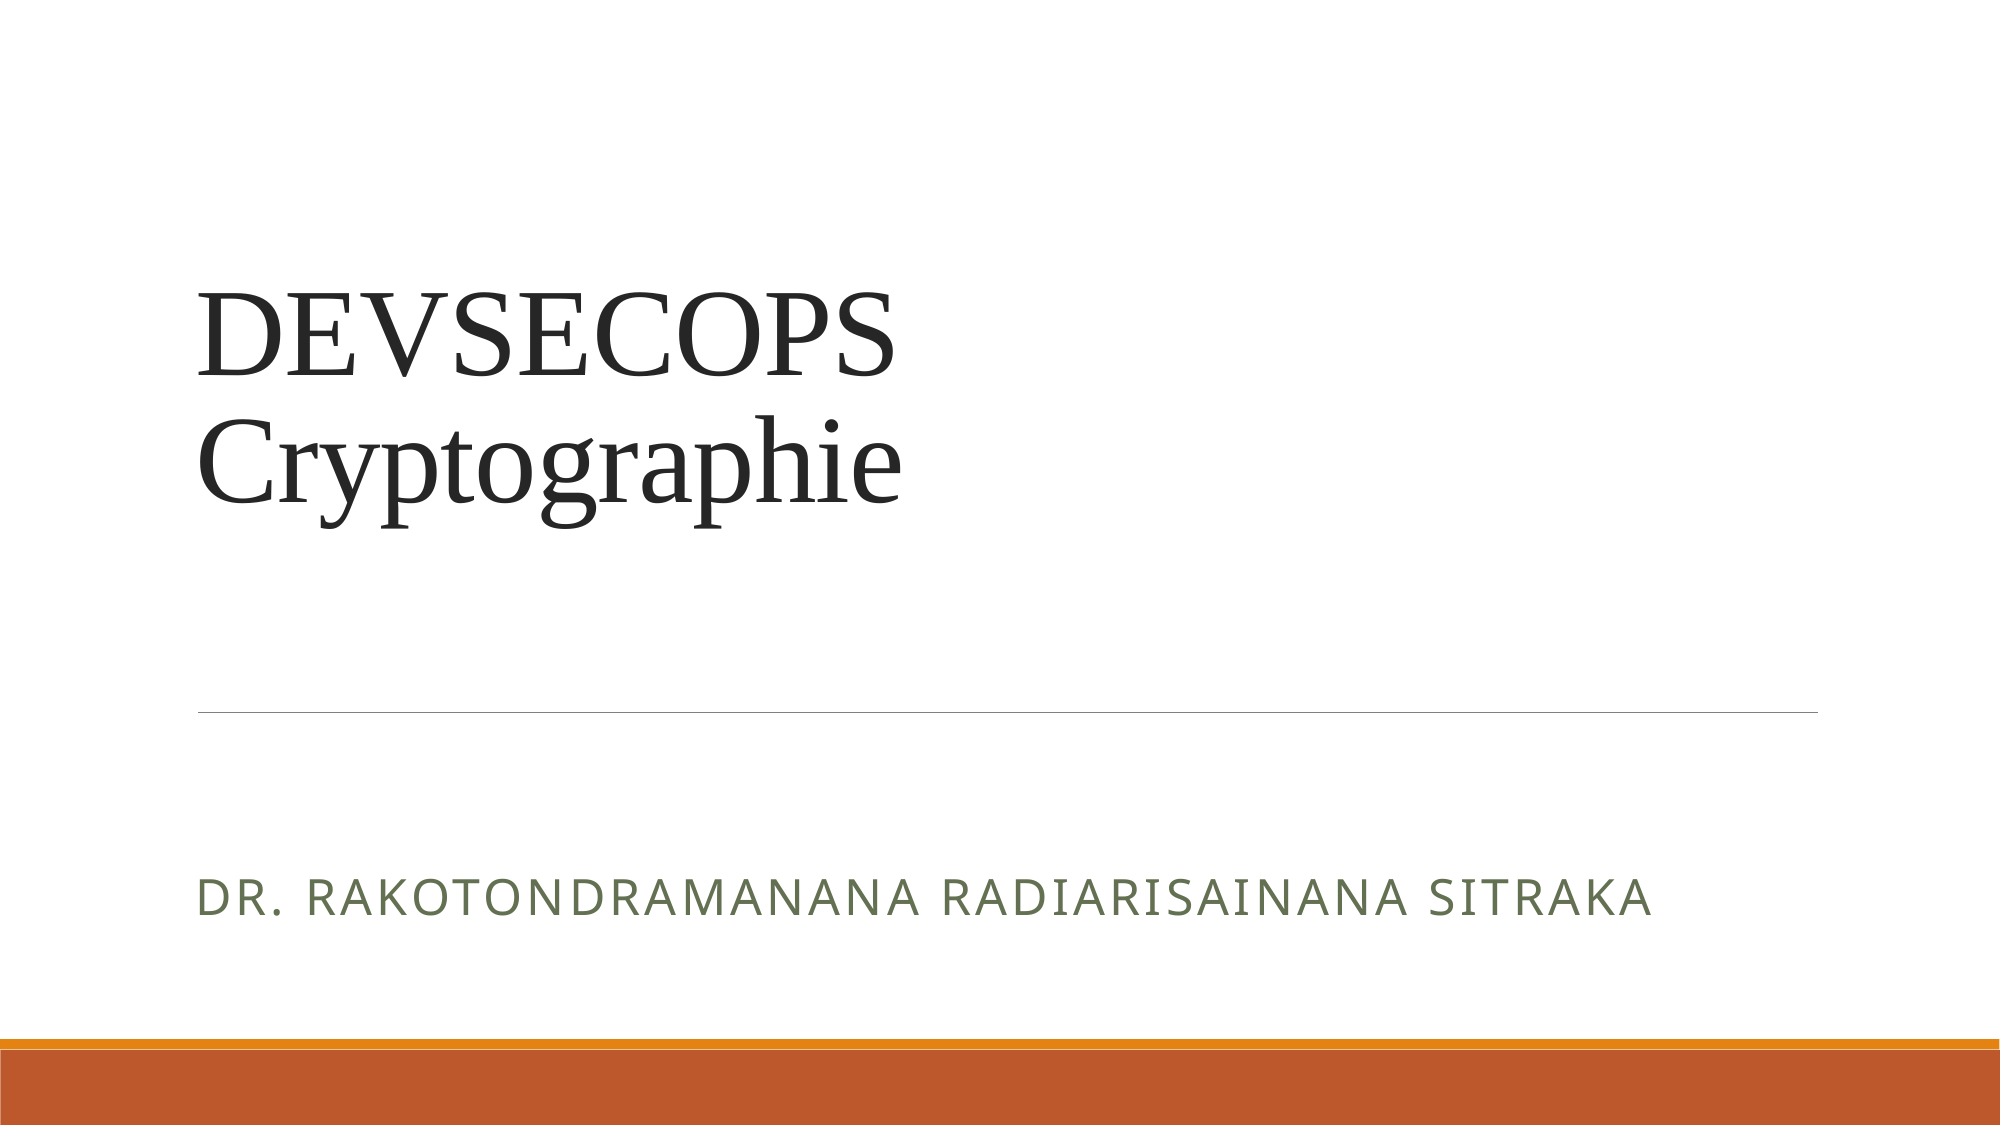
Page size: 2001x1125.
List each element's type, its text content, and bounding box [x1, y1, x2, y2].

text_box Dr. Rakotondramanana Radiarisainana Sitraka [179, 864, 1680, 1125]
subtitle [196, 748, 1831, 919]
title DEVSECOPS Cryptographie [180, 0, 2000, 919]
